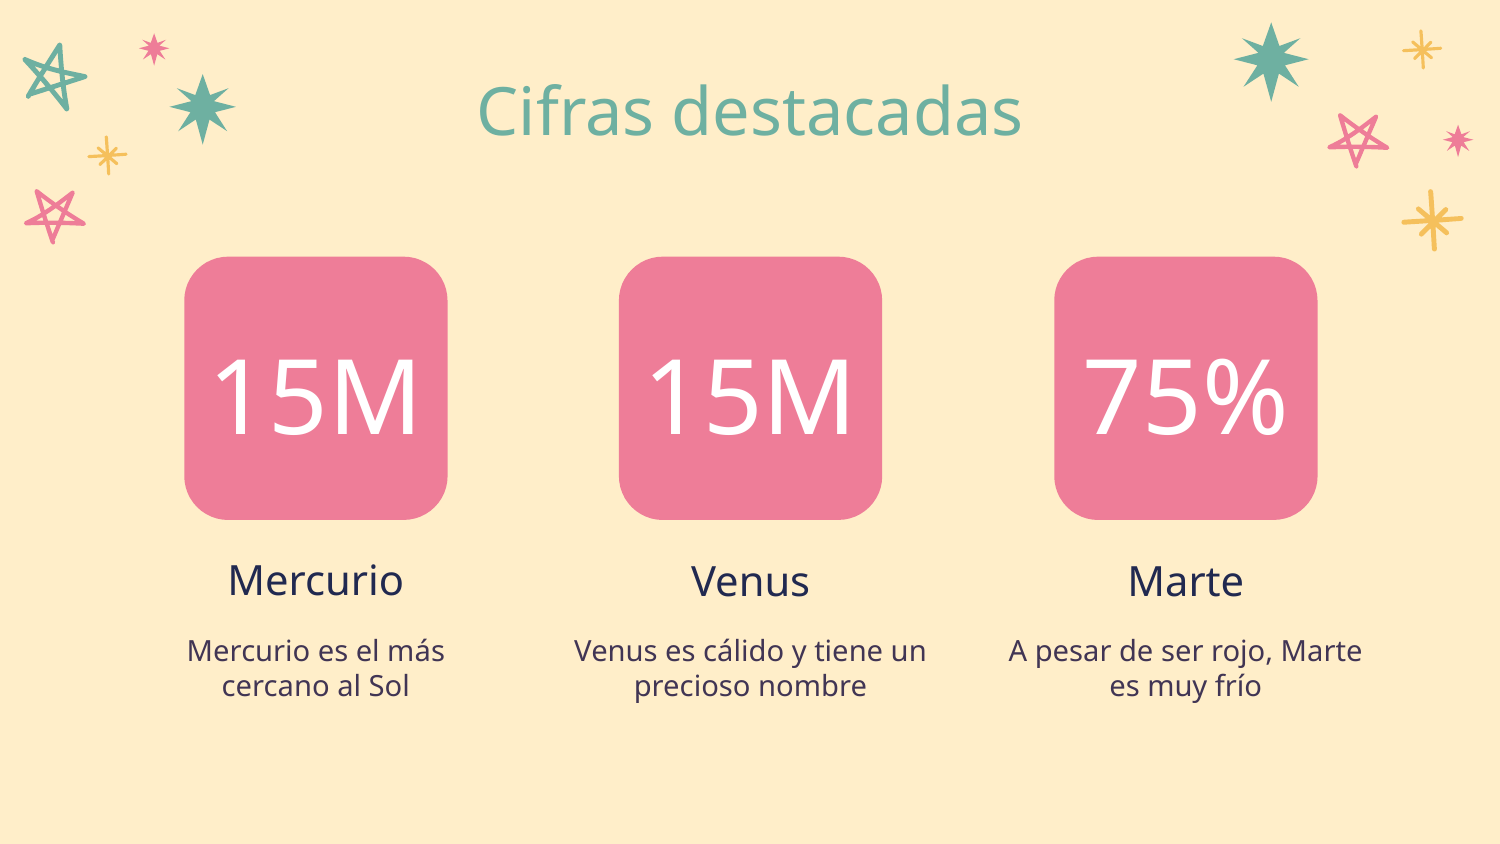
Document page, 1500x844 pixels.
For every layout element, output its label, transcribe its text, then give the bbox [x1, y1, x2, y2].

title 15M [147, 329, 485, 472]
subtitle A pesar de ser rojo, Marte es muy frío [988, 617, 1384, 708]
title Marte [1017, 544, 1355, 615]
title Mercurio [147, 544, 485, 615]
subtitle Mercurio es el más cercano al Sol [118, 617, 514, 708]
title 15M [581, 329, 920, 472]
title Venus [582, 544, 919, 615]
title 75% [1017, 329, 1355, 472]
title Cifras destacadas [118, 62, 1384, 142]
subtitle Venus es cálido y tiene un precioso nombre [552, 617, 949, 708]
